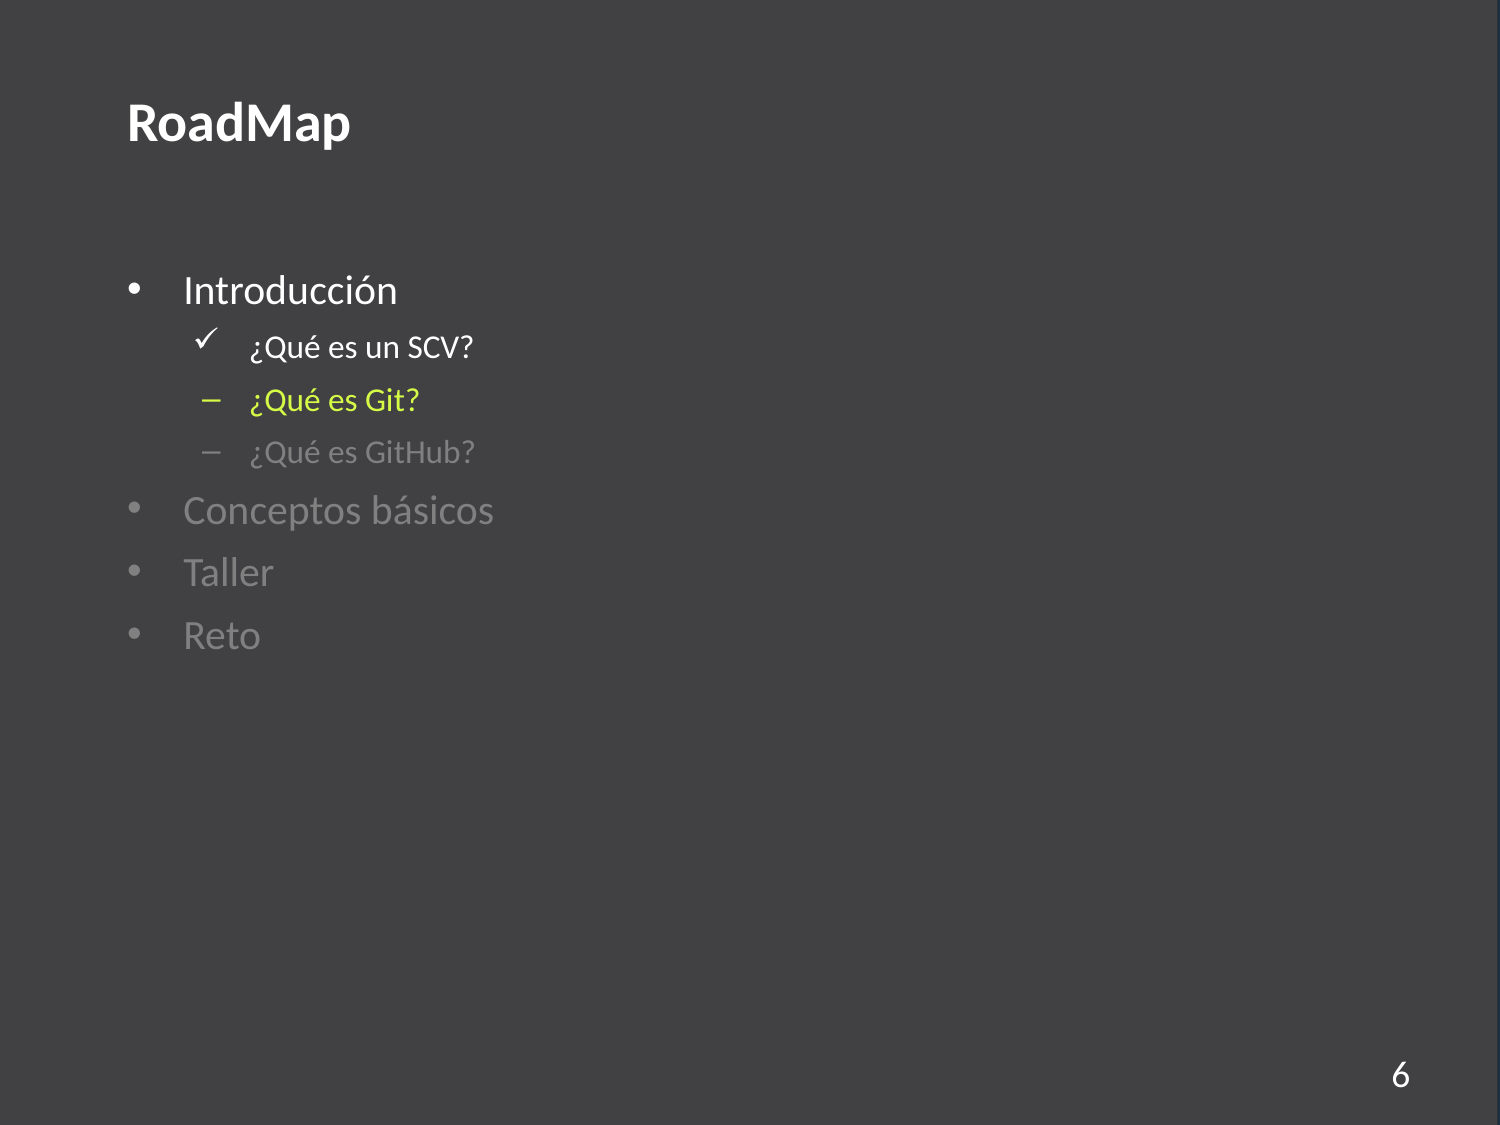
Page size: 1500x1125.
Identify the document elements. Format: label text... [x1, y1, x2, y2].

list RoadMap [112, 78, 1329, 161]
text_box 6 [1281, 1042, 1425, 1103]
text_box Introducción ¿Qué es un SCV? ¿Qué es Git? ¿Qué es GitHub? Conceptos básicos Taller Reto [112, 255, 1425, 941]
